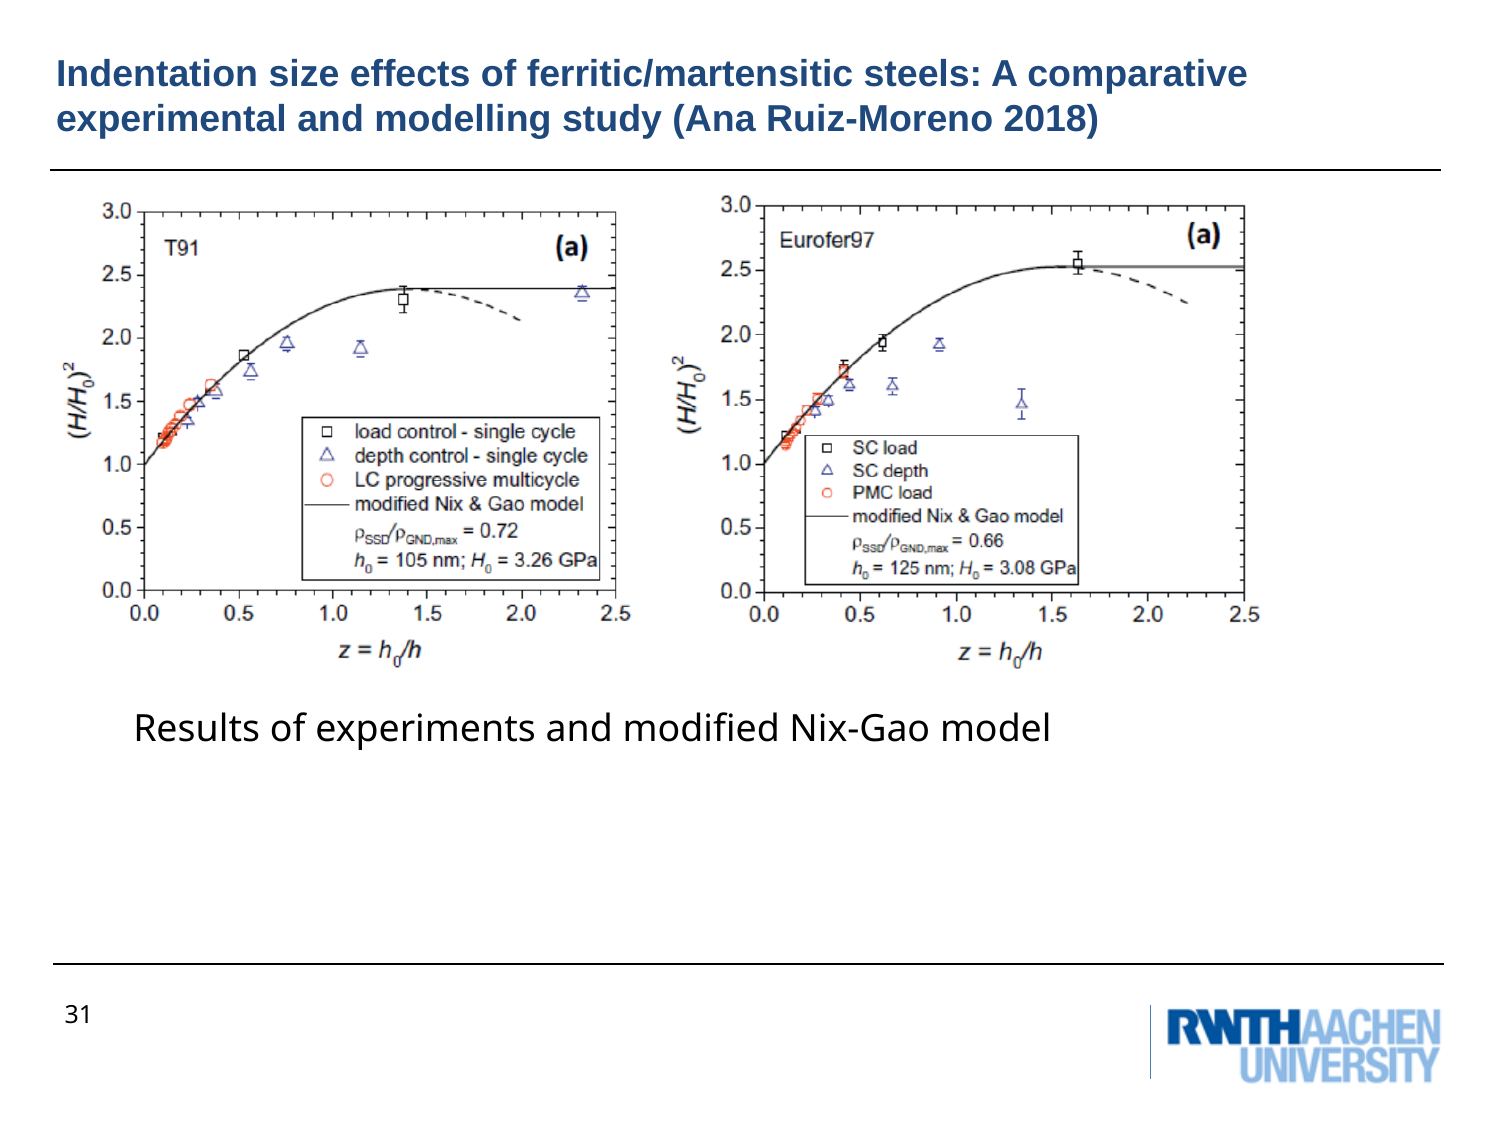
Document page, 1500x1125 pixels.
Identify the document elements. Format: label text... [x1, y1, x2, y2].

picture [1156, 999, 1452, 1093]
text_box Results of experiments and modified Nix-Gao model [118, 696, 1068, 757]
text_box 31 [49, 991, 155, 1036]
picture [55, 172, 1311, 682]
title Indentation size effects of ferritic/martensitic steels: A comparative experimental and modelling study (Ana Ruiz-Moreno 2018) [41, 34, 1500, 153]
